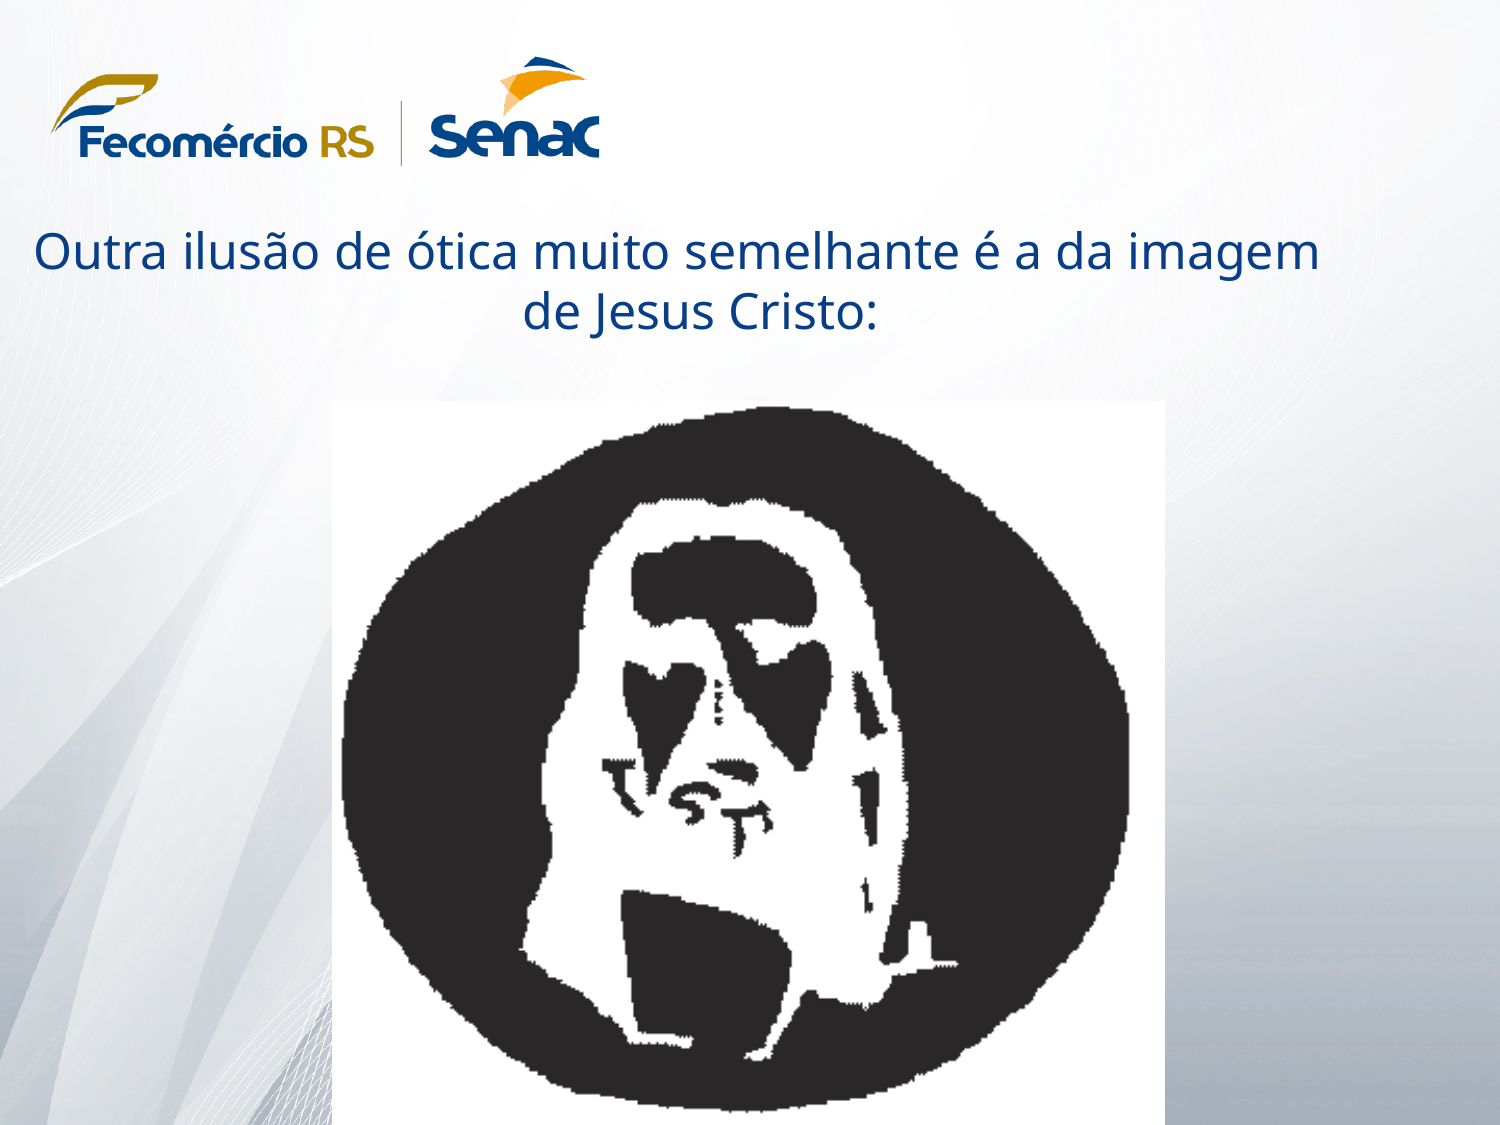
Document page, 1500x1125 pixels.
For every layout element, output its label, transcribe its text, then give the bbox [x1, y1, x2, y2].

picture [0, 0, 1500, 1125]
list Outra ilusão de ótica muito semelhante é a da imagem de Jesus Cristo: [0, 219, 1340, 943]
